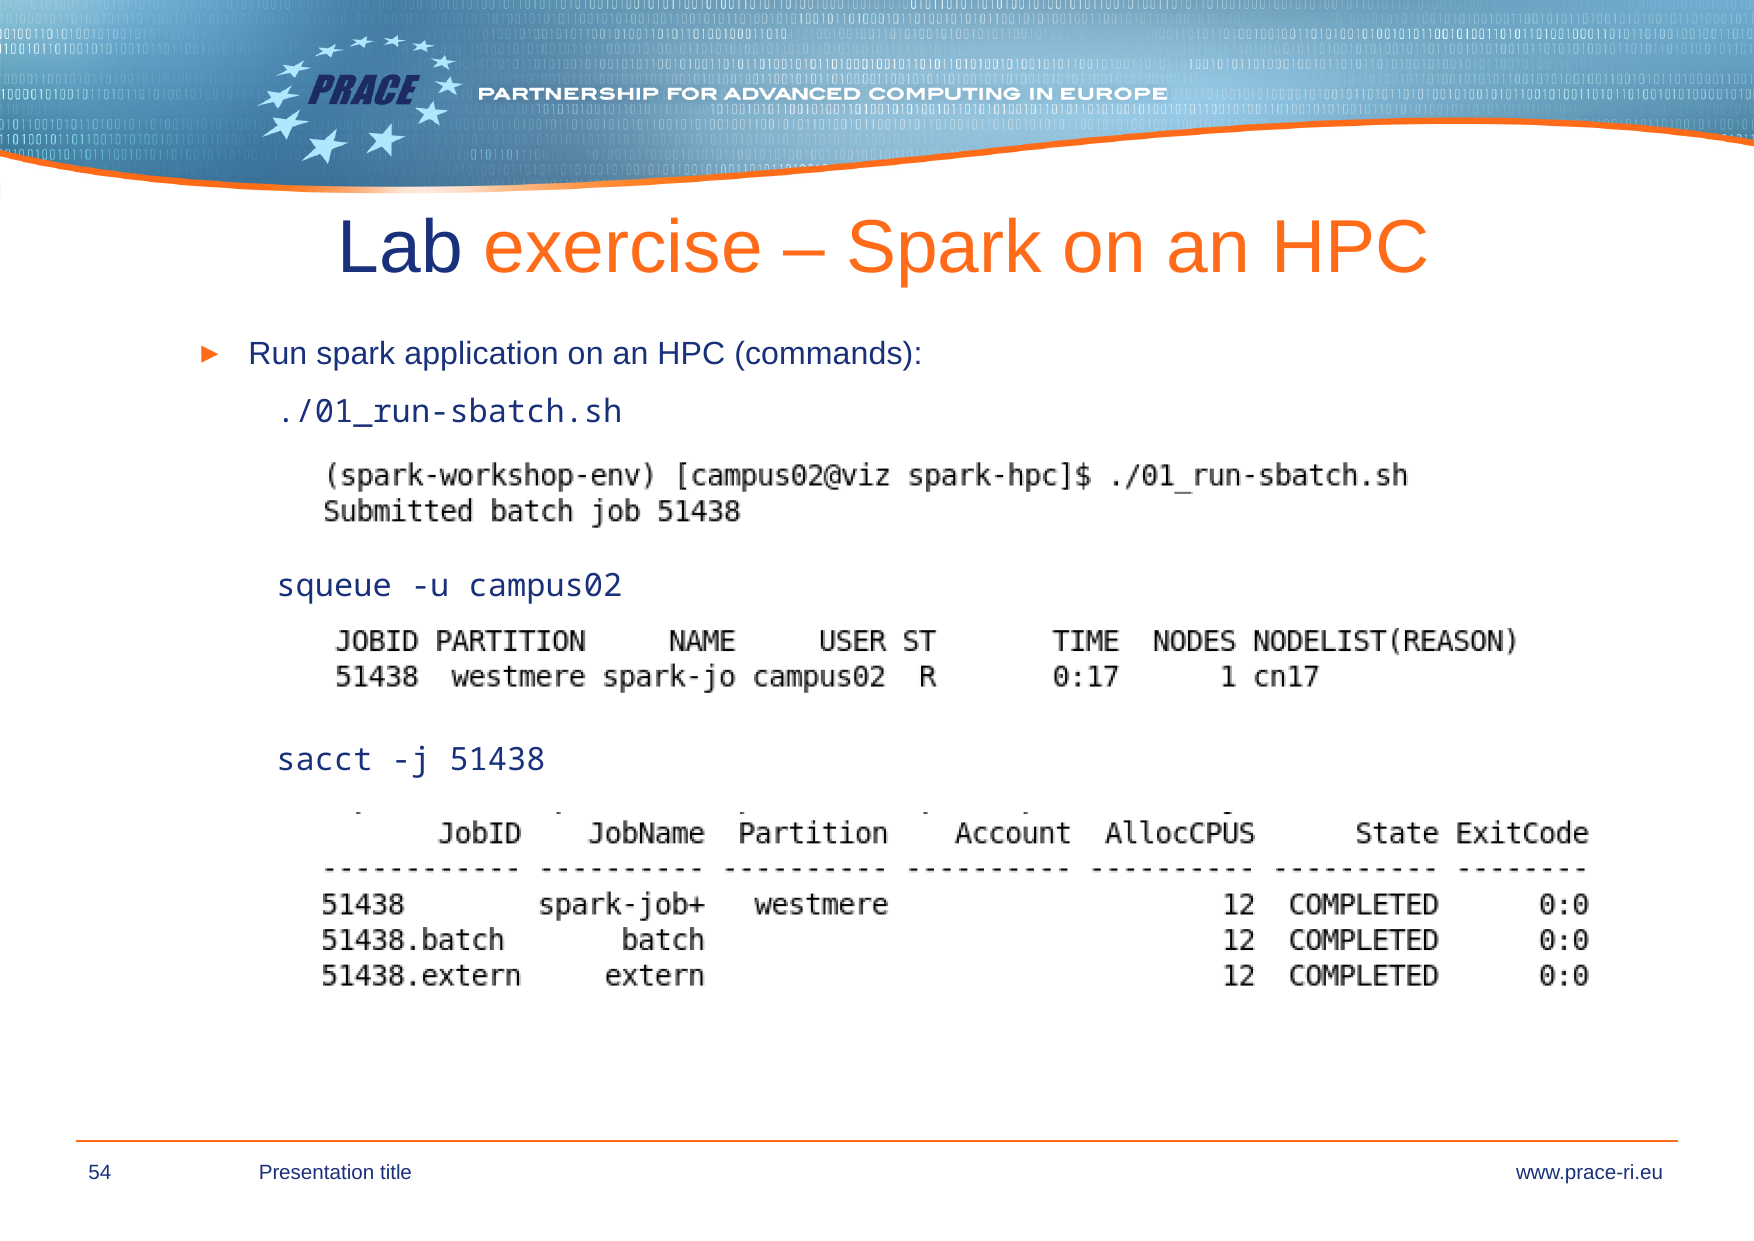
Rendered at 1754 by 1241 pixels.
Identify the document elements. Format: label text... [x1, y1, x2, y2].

picture [0, 0, 1754, 198]
picture [323, 812, 1595, 994]
picture [120, 625, 1526, 698]
title Lab exercise – Spark on an HPC [186, 155, 1582, 298]
list Run spark application on an HPC (commands): ./01_run-sbatch.sh squeue -u campus02 sacct -j 51438 [186, 298, 1582, 1110]
picture [323, 456, 1431, 535]
